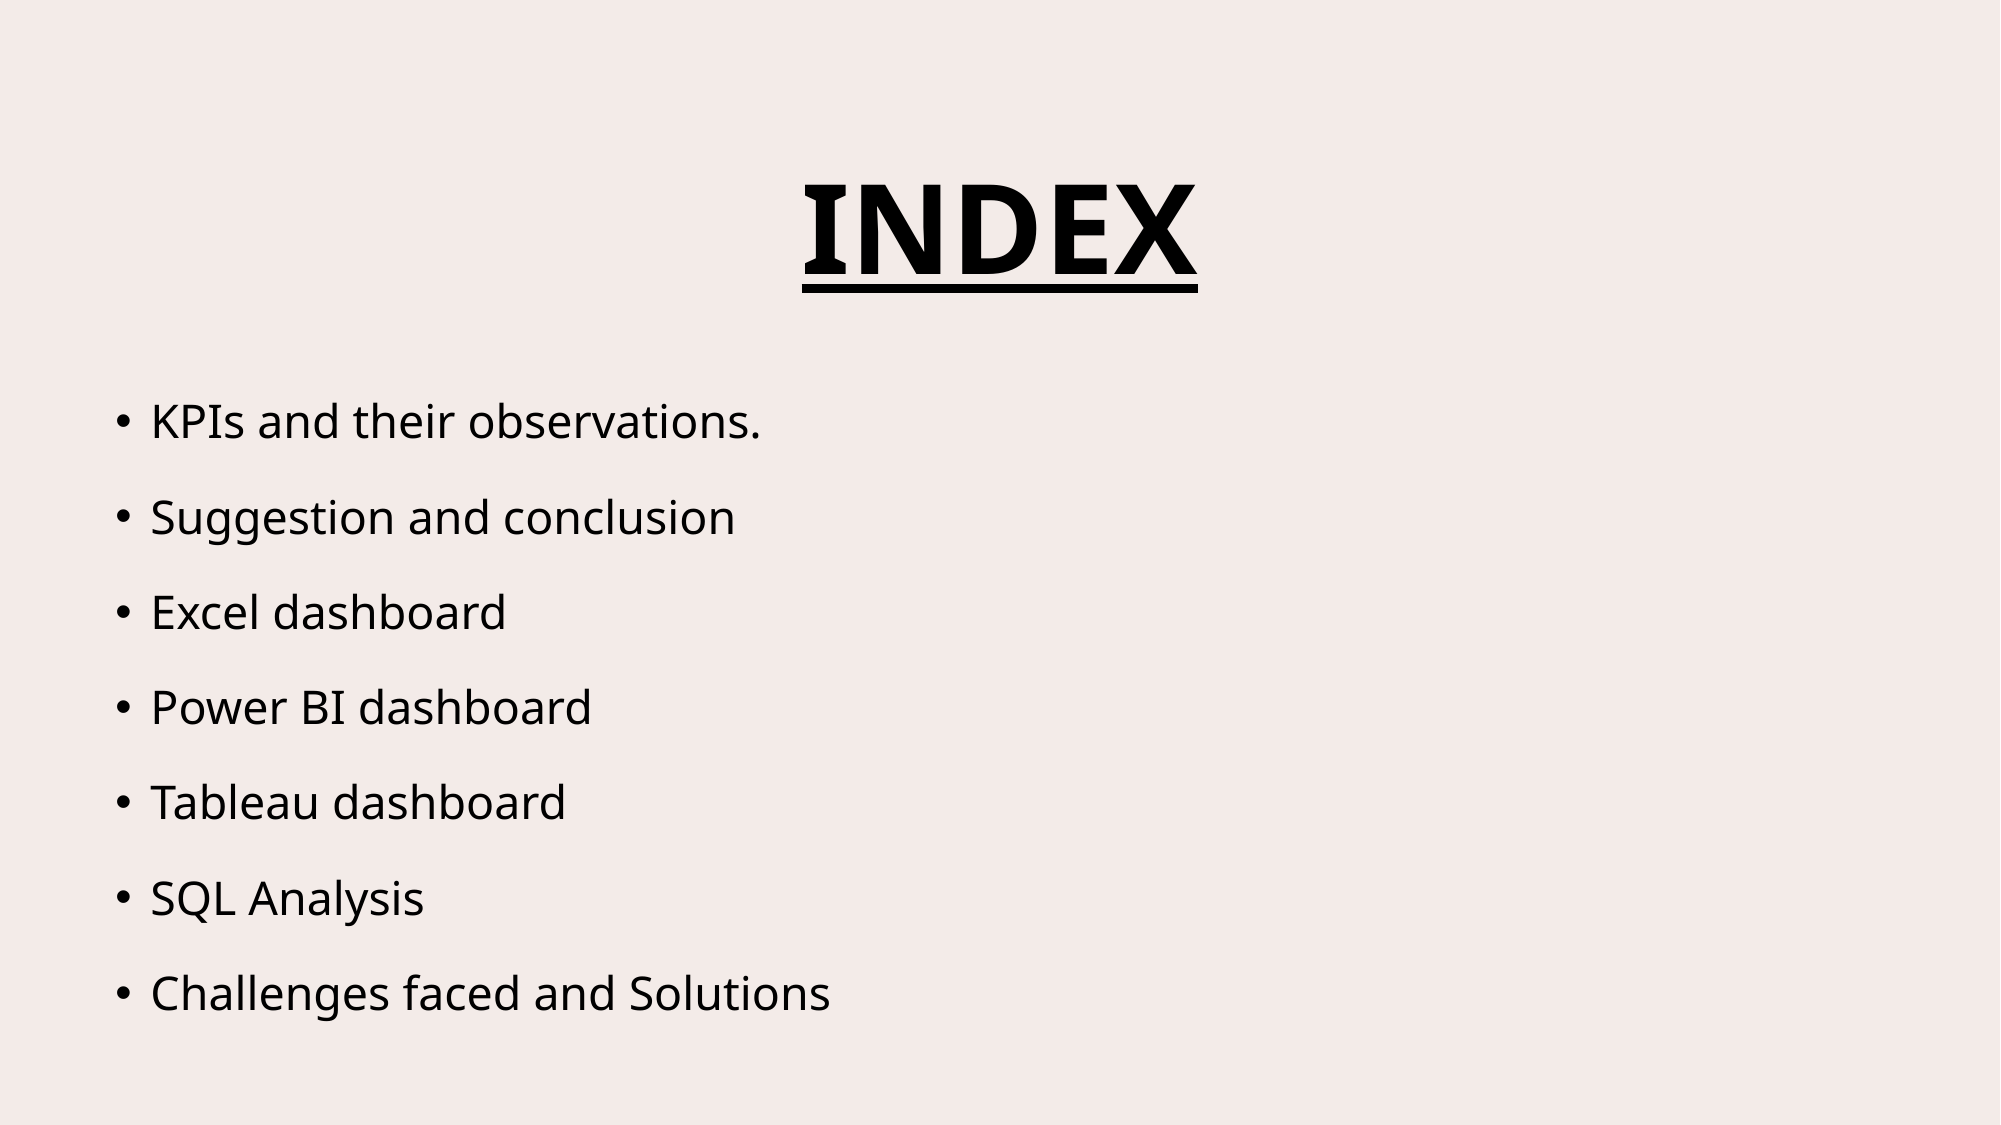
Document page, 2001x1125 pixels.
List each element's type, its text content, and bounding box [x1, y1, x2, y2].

title INDEX [100, 143, 1900, 330]
list KPIs and their observations. Suggestion and conclusion Excel dashboard Power BI dashboard Tableau dashboard SQL Analysis Challenges faced and Solutions [100, 369, 1900, 1035]
